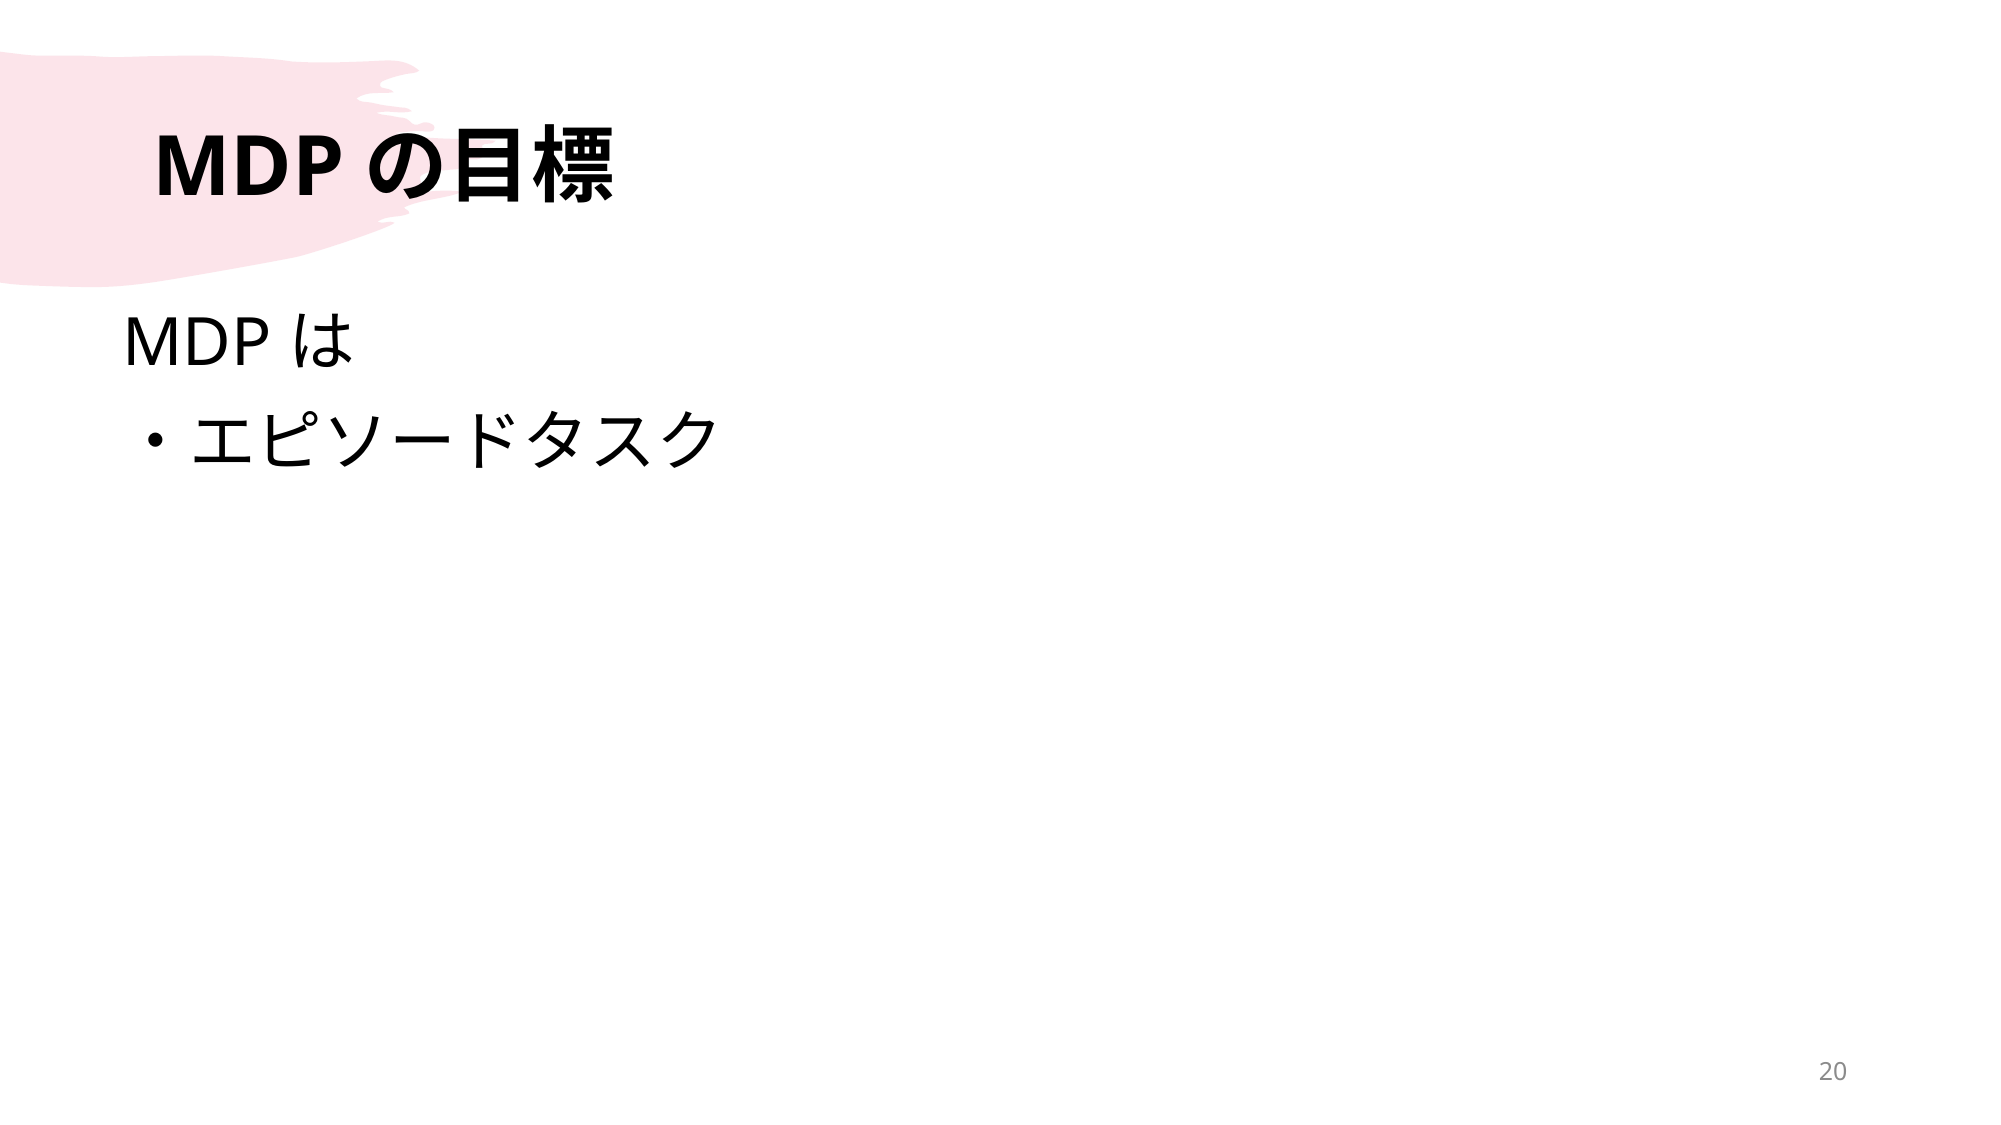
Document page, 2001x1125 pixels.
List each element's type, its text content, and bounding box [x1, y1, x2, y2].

text_box MDPは ・エピソードタスク [107, 290, 1863, 1103]
title MDPの目標 [137, 59, 1863, 278]
